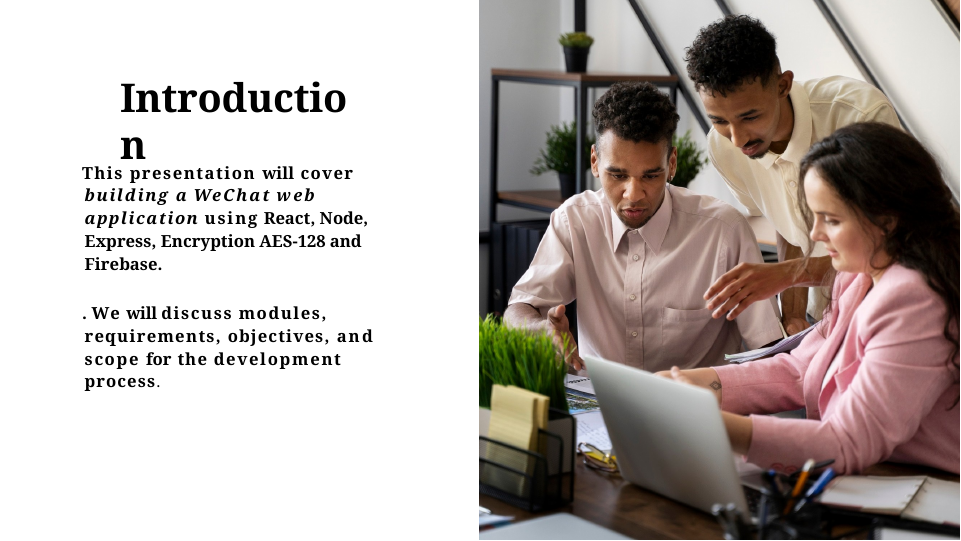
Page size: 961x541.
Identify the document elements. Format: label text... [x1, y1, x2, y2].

title Introduction [117, 70, 359, 157]
picture [479, 0, 960, 540]
text_box This presentation will cover building a WeChat web application using React, Node, Express, Encryption AES-128 and Firebase. . We will discuss modules, requirements, objectives, and scope for the development process. [80, 157, 396, 392]
